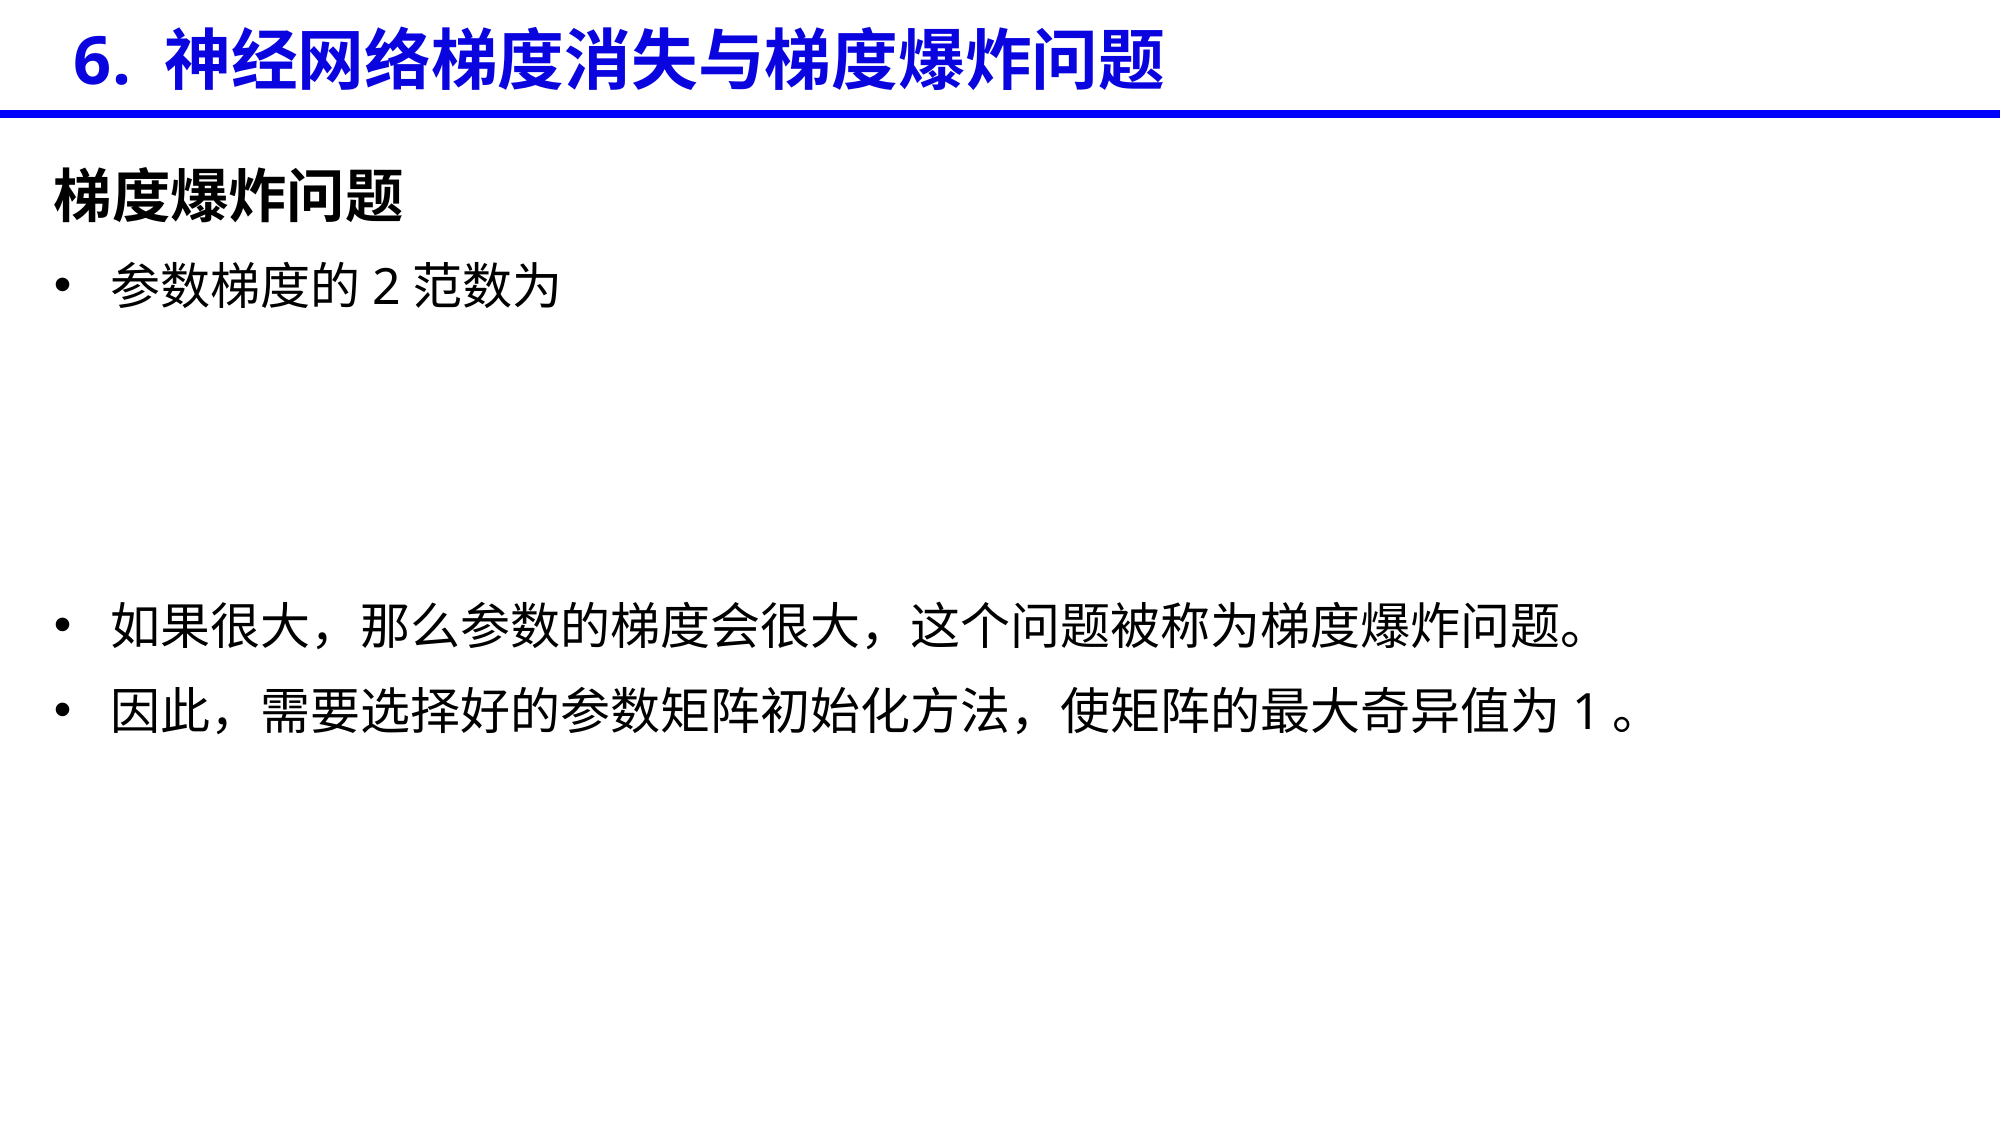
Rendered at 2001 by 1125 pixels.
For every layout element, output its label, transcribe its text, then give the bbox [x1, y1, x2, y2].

text_box 6. 神经网络梯度消失与梯度爆炸问题 [59, 10, 1308, 106]
